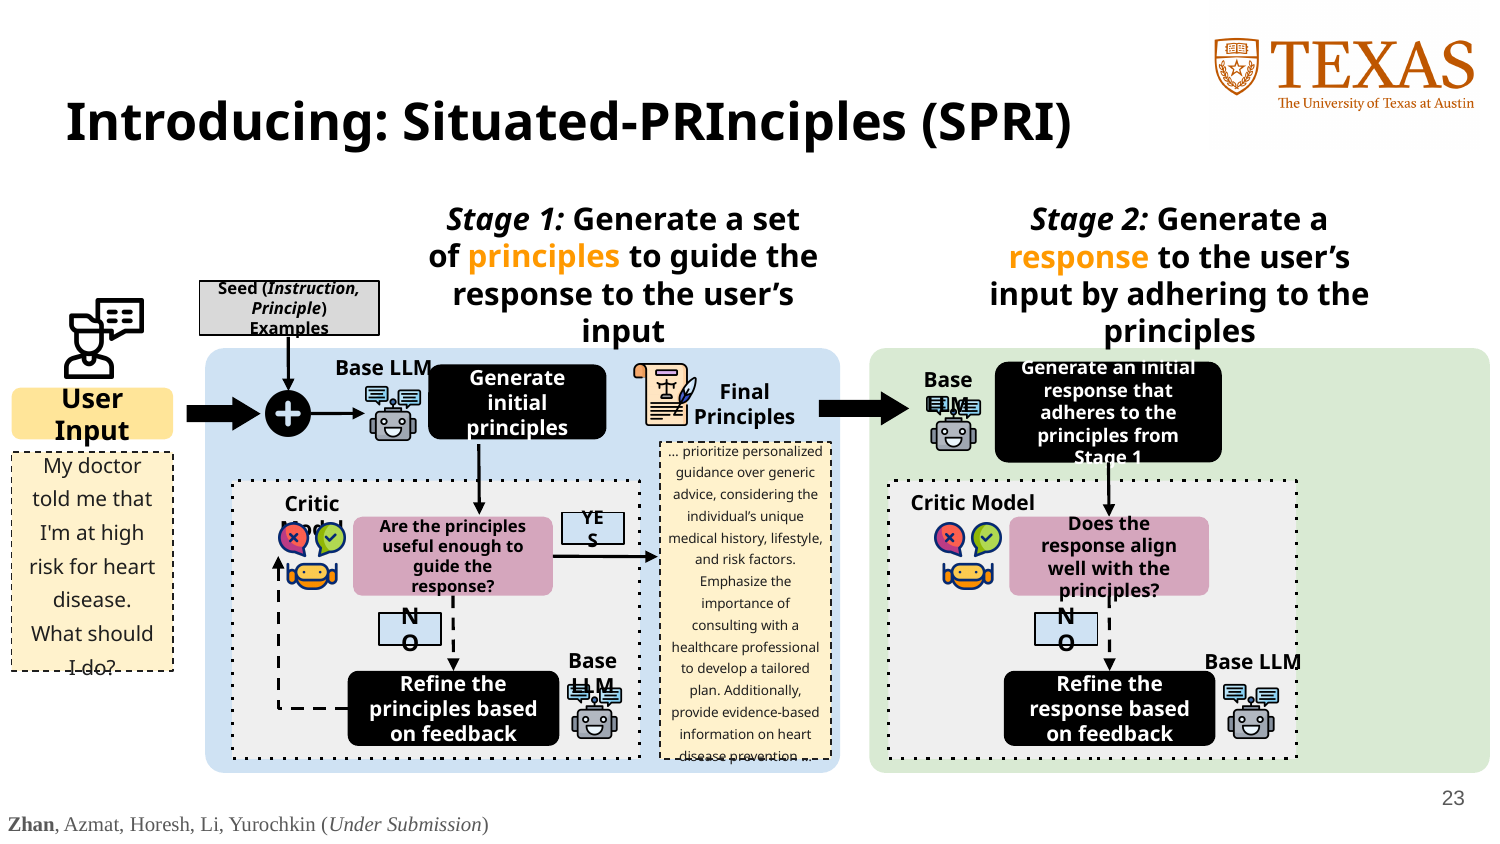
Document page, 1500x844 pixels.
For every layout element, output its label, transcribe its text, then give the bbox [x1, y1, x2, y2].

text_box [277, 599, 348, 709]
slide_number 23 [1389, 772, 1480, 830]
text_box [205, 348, 841, 773]
text_box [1111, 480, 1297, 670]
text_box [888, 595, 1297, 759]
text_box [11, 298, 174, 440]
picture [1209, 0, 1480, 150]
text_box Are the principles useful enough to guide the response? [391, 516, 553, 596]
text_box [186, 396, 260, 431]
text_box Zhan, Azmat, Horesh, Li, Yurochkin (Under Submission) [0, 803, 508, 844]
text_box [633, 362, 813, 426]
text_box Stage 1: Generate a set of principles to guide the response to the user’s input [412, 184, 835, 334]
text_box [1188, 633, 1318, 741]
text_box [869, 348, 1490, 773]
text_box [232, 594, 640, 759]
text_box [888, 351, 1009, 453]
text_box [891, 474, 1054, 591]
text_box Generate an initial response that adheres to the principles from Stage 1 [1002, 361, 1222, 463]
text_box [455, 565, 640, 670]
text_box YES [561, 512, 624, 545]
text_box Does the response align well with the principles? [1054, 516, 1210, 596]
title Introducing: Situated-PRInciples (SPRI) [51, 72, 1449, 167]
text_box Generate initial principles [457, 364, 607, 440]
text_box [532, 632, 654, 741]
text_box NO [379, 613, 442, 645]
text_box [818, 391, 883, 426]
text_box [392, 480, 473, 516]
picture [265, 390, 312, 437]
text_box My doctor told me that I'm at high risk for heart disease. What should I do? [11, 452, 173, 671]
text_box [236, 474, 388, 591]
text_box Refine the principles based on feedback [347, 670, 529, 746]
text_box Refine the response based on feedback [1003, 670, 1186, 746]
text_box Stage 2: Generate a response to the user’s input by adhering to the principles [957, 184, 1403, 319]
text_box [485, 480, 640, 554]
text_box [1057, 480, 1103, 516]
text_box Seed (Instruction, Principle) Examples [199, 280, 379, 335]
text_box … prioritize personalized guidance over generic advice, considering the individual’s unique medical history, lifestyle, and risk factors. Emphasize the importance of consulting with a healthcare professional to develop a tailored plan. Additionally, provide evidence-based information on heart disease prevention … [660, 441, 832, 759]
text_box NO [1035, 613, 1098, 645]
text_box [316, 338, 452, 442]
